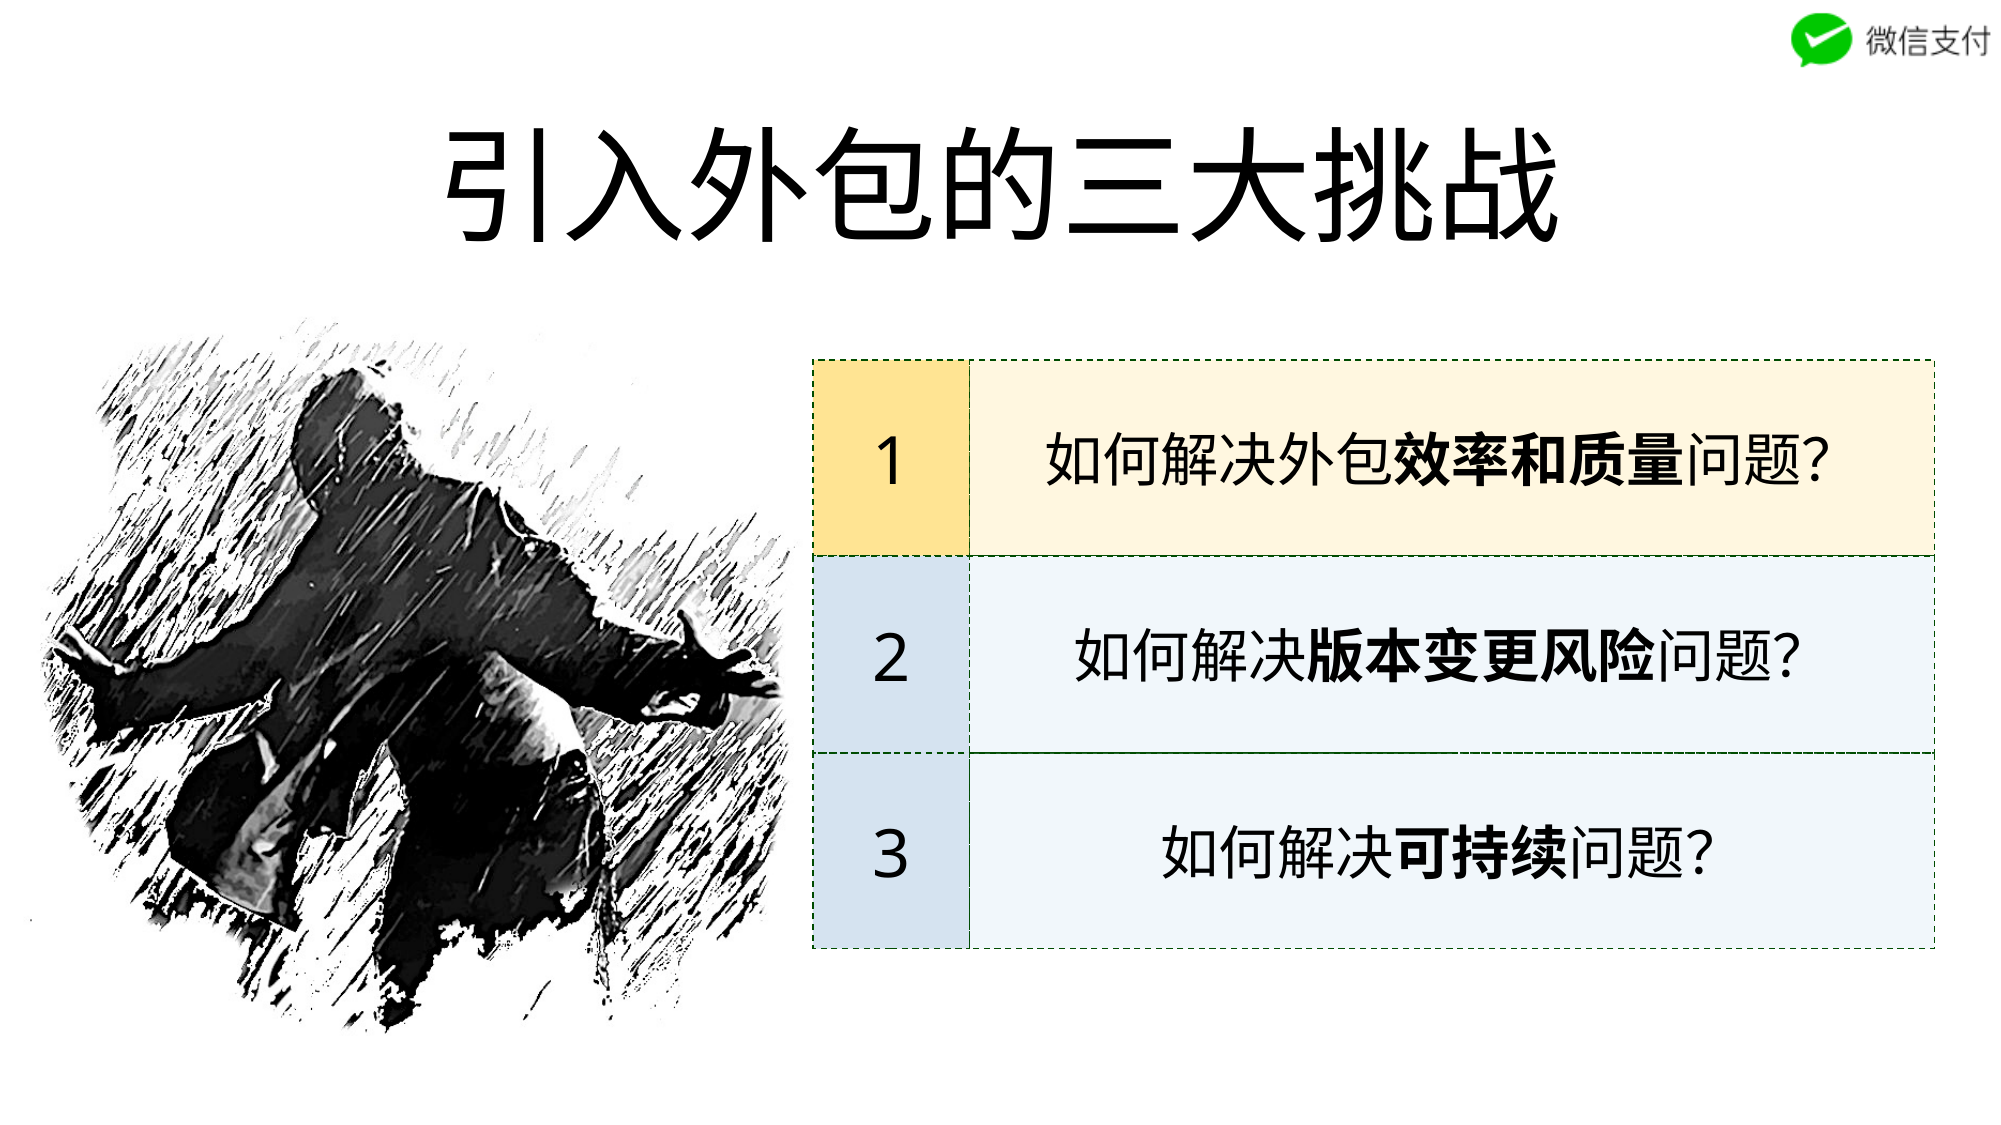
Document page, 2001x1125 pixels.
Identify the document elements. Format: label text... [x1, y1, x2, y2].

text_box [812, 359, 1935, 949]
text_box 引入外包的三大挑战 [23, 100, 1976, 266]
picture [1779, 4, 2000, 72]
picture [23, 291, 826, 1075]
